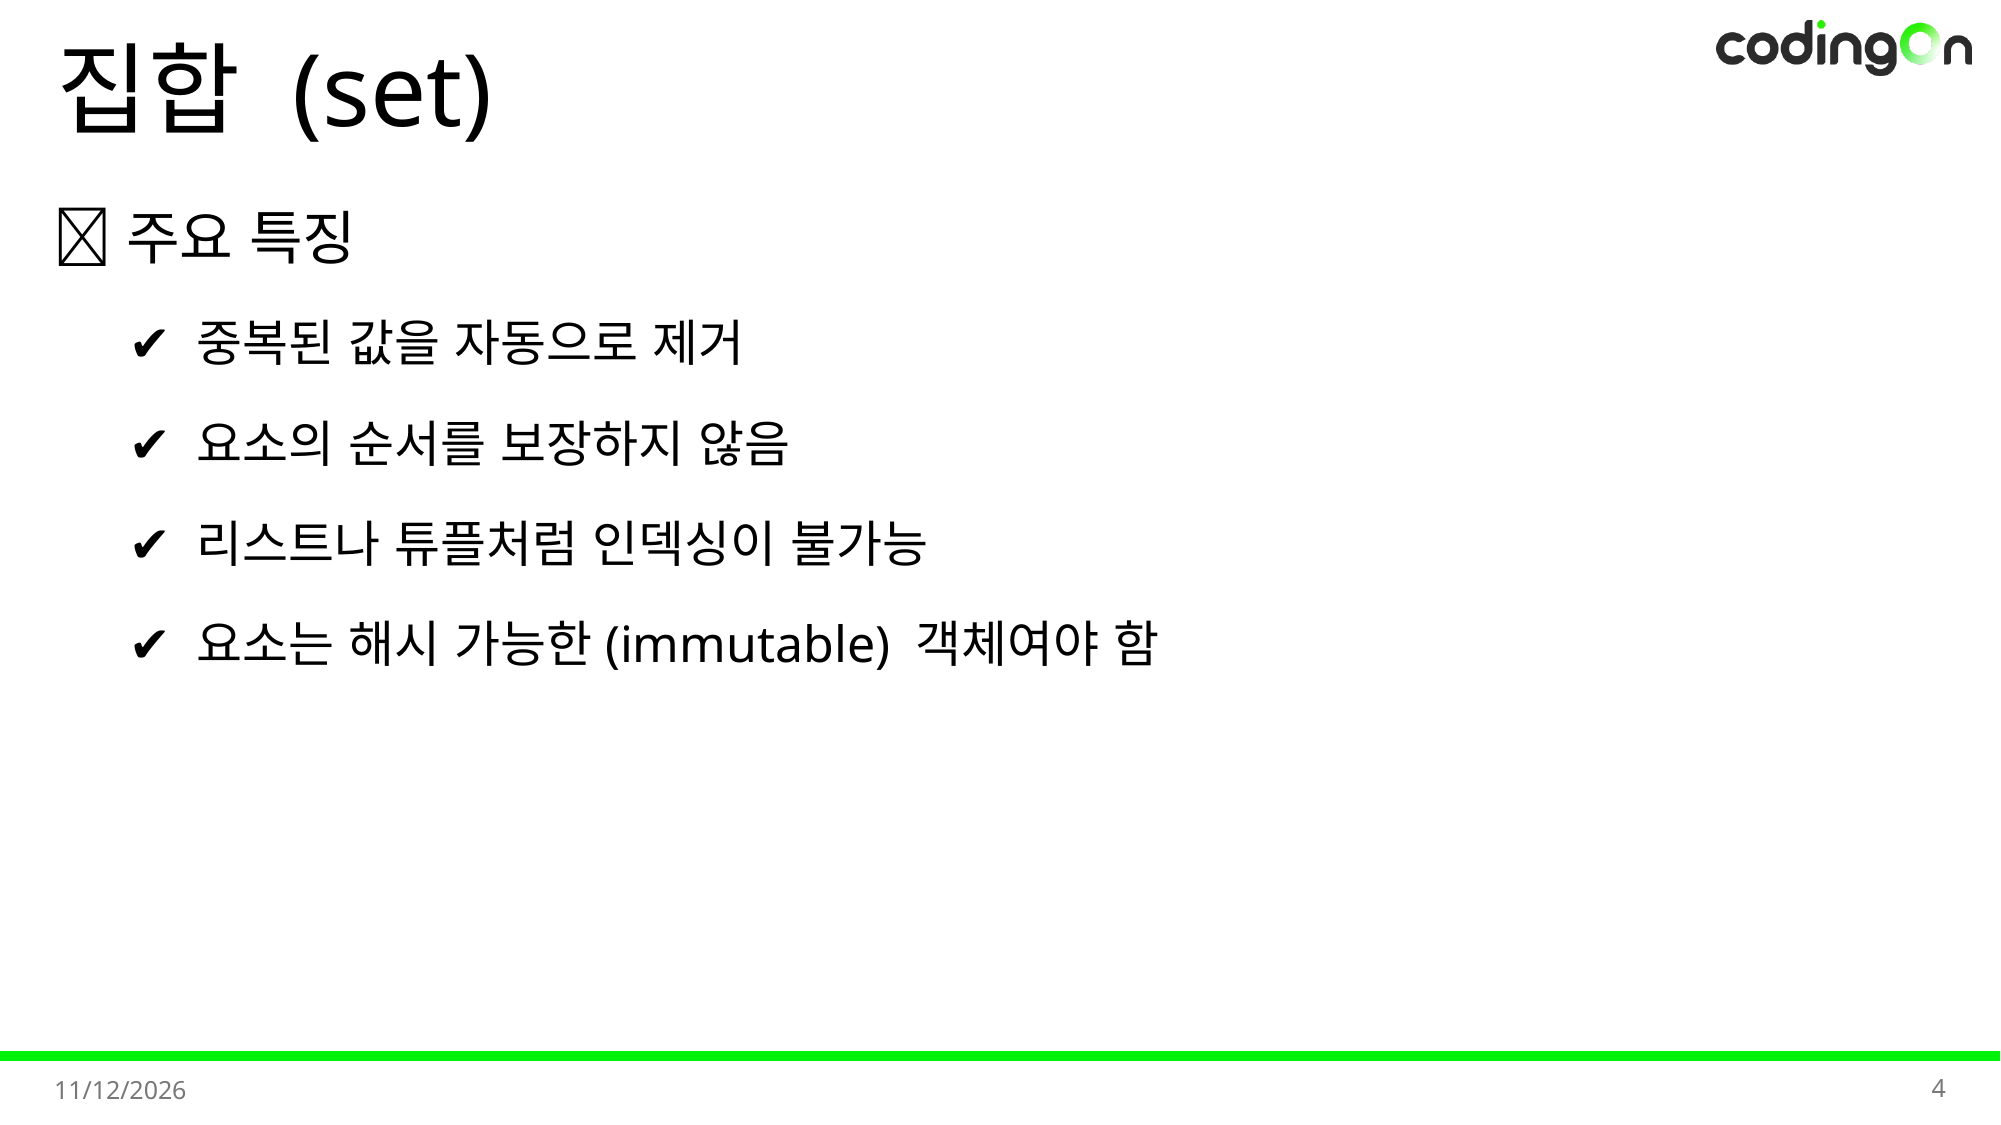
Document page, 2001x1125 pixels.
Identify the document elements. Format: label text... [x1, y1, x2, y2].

title 집합 (set) [41, 0, 1767, 158]
text_box ✅주요 특징 ✔️ 중복된 값을 자동으로 제거 ✔️ 요소의 순서를 보장하지 않음 ✔️ 리스트나 튜플처럼 인덱싱이 불가능 ✔️ 요소는 해시 가능한(immutable) 객체여야 함 [39, 158, 1959, 1025]
picture [1767, 20, 1972, 76]
slide_number 4 [1510, 1059, 1961, 1120]
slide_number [39, 1061, 490, 1122]
